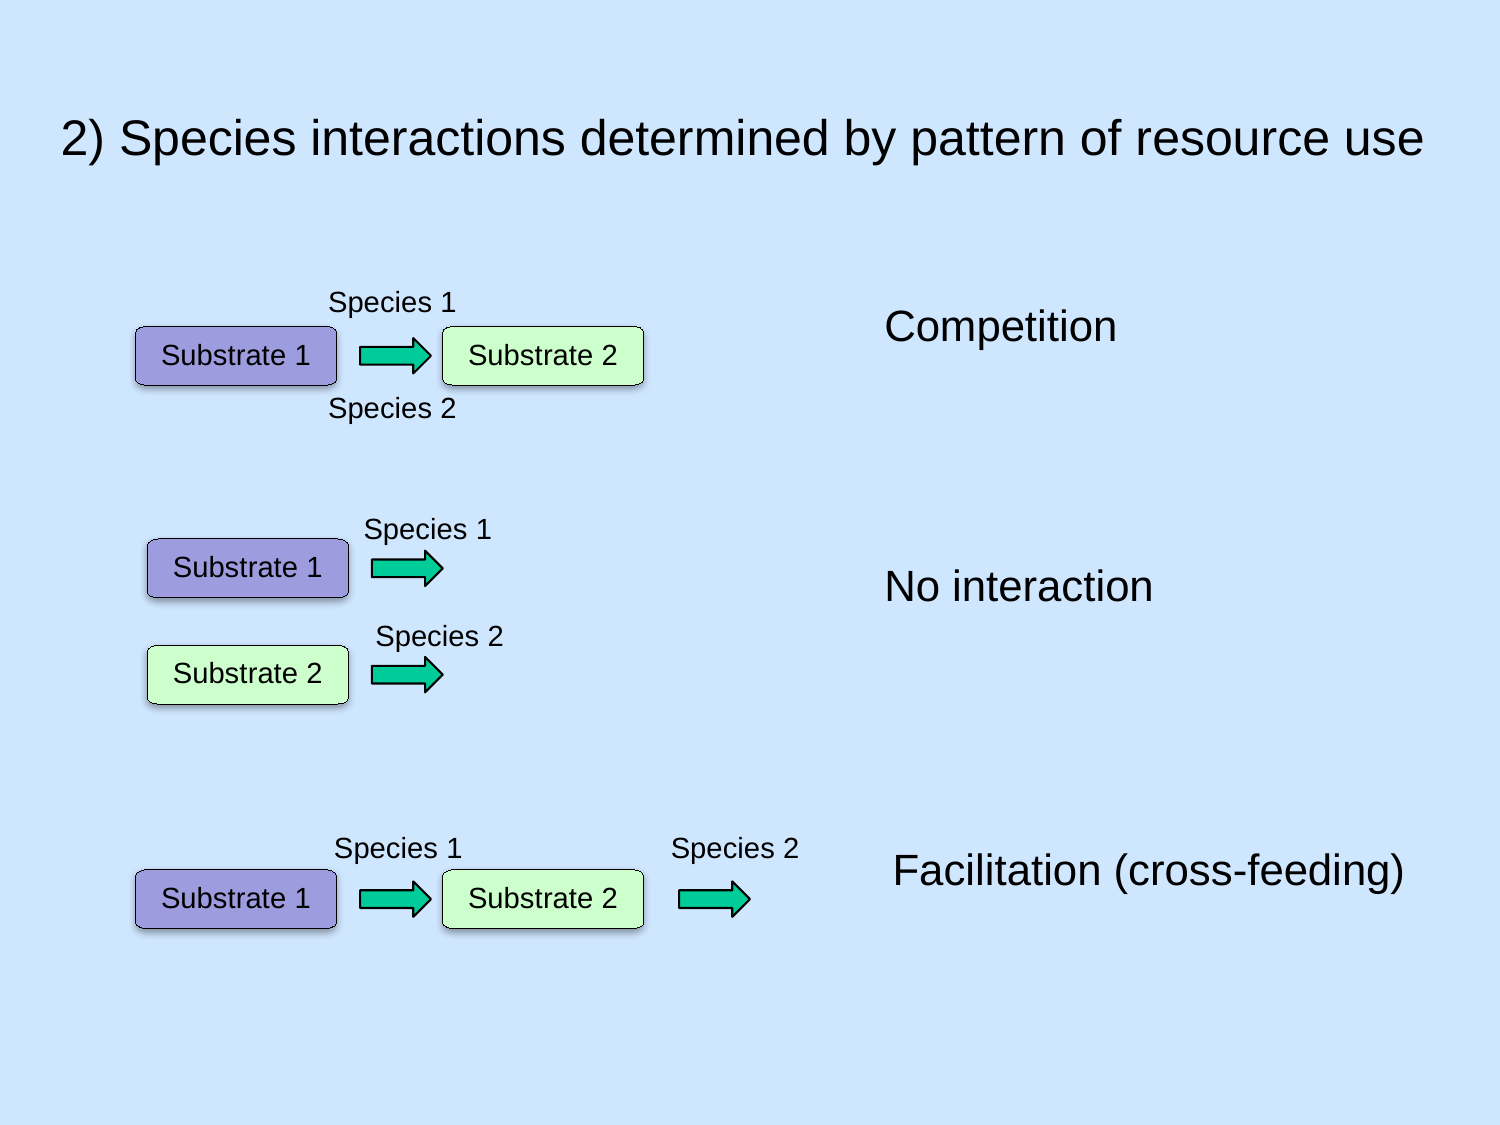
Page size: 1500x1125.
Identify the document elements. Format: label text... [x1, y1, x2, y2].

text_box Substrate 1 [135, 326, 337, 386]
text_box Species 1 [313, 275, 472, 326]
text_box Species 2 [655, 822, 815, 872]
text_box 2) Species interactions determined by pattern of resource use [53, 37, 1500, 166]
text_box [360, 881, 431, 917]
text_box Substrate 2 [147, 645, 349, 705]
text_box Competition [869, 290, 1133, 358]
text_box Species 1 [348, 503, 508, 554]
text_box [371, 554, 443, 587]
text_box Substrate 1 [147, 538, 349, 598]
text_box Species 1 [319, 822, 478, 872]
text_box Species 2 [360, 609, 520, 660]
text_box [371, 660, 443, 693]
text_box Species 2 [313, 382, 472, 432]
text_box Facilitation (cross-feeding) [877, 834, 1421, 902]
text_box [360, 338, 431, 374]
text_box No interaction [869, 550, 1170, 618]
text_box [679, 881, 750, 917]
text_box Substrate 2 [442, 326, 644, 386]
text_box Substrate 1 [135, 869, 337, 929]
text_box Substrate 2 [442, 869, 644, 929]
